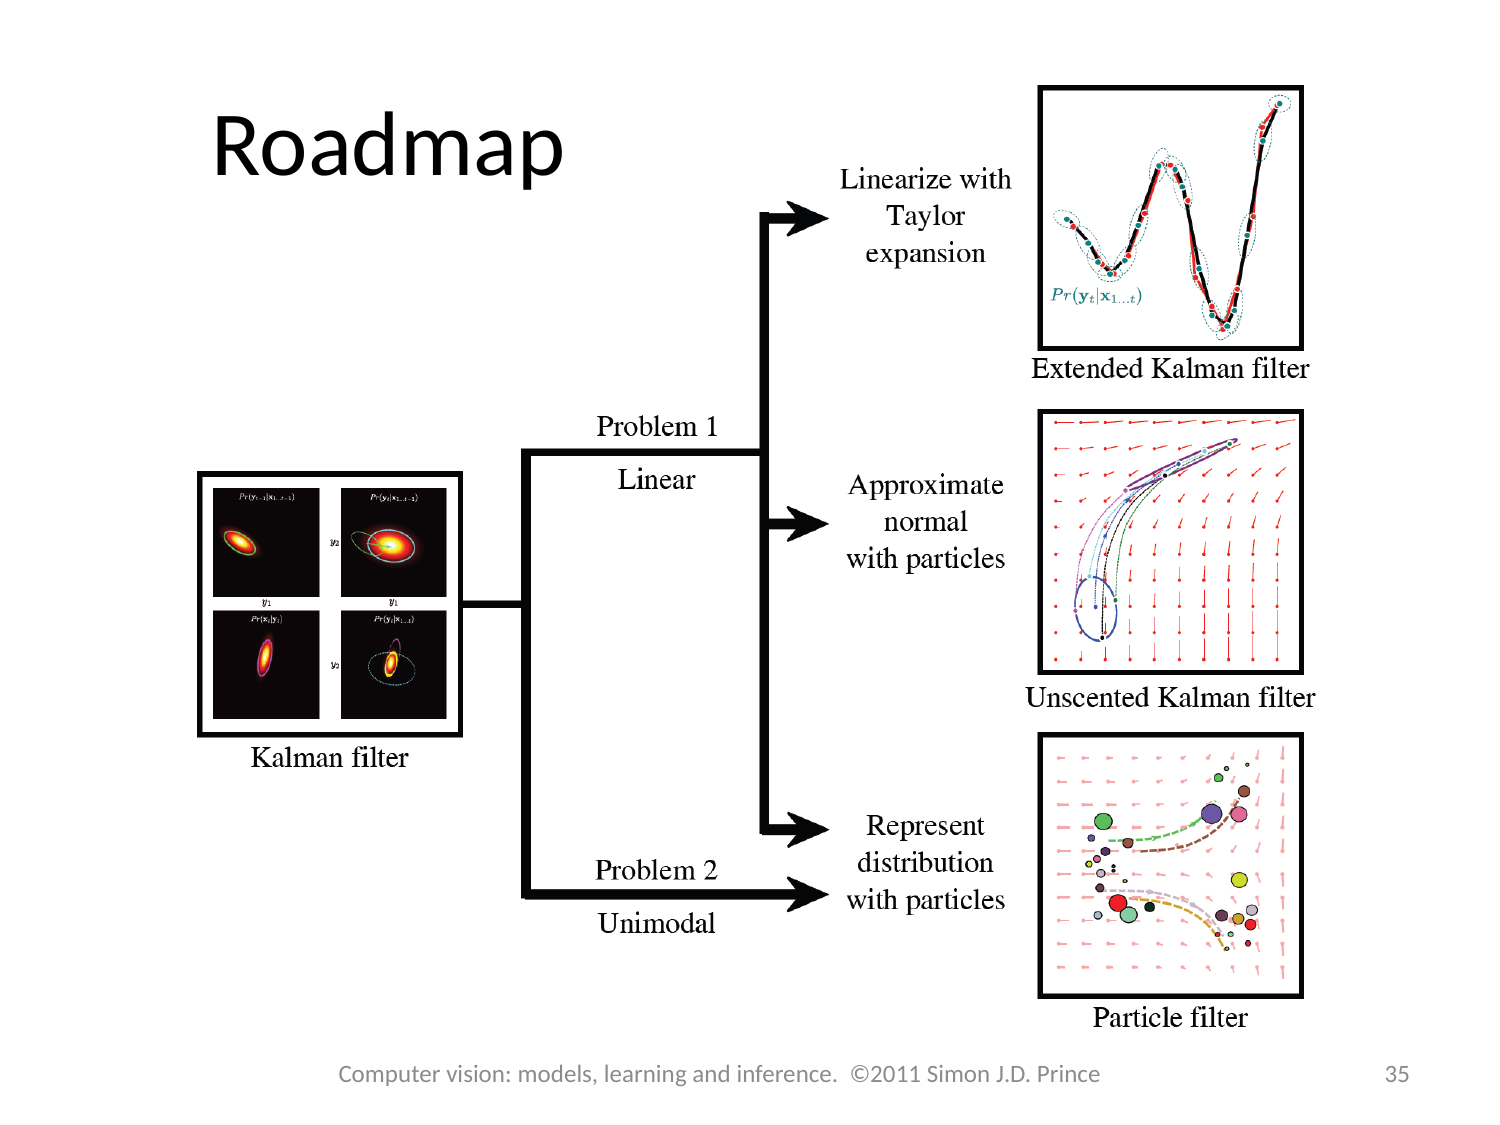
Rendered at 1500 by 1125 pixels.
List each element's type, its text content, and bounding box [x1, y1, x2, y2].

title Roadmap [75, 45, 703, 233]
text_box 35 [1140, 1042, 1425, 1103]
text_box Computer vision: models, learning and inference. ©2011 Simon J.D. Prince [301, 1063, 1140, 1103]
picture [170, 77, 1341, 1054]
